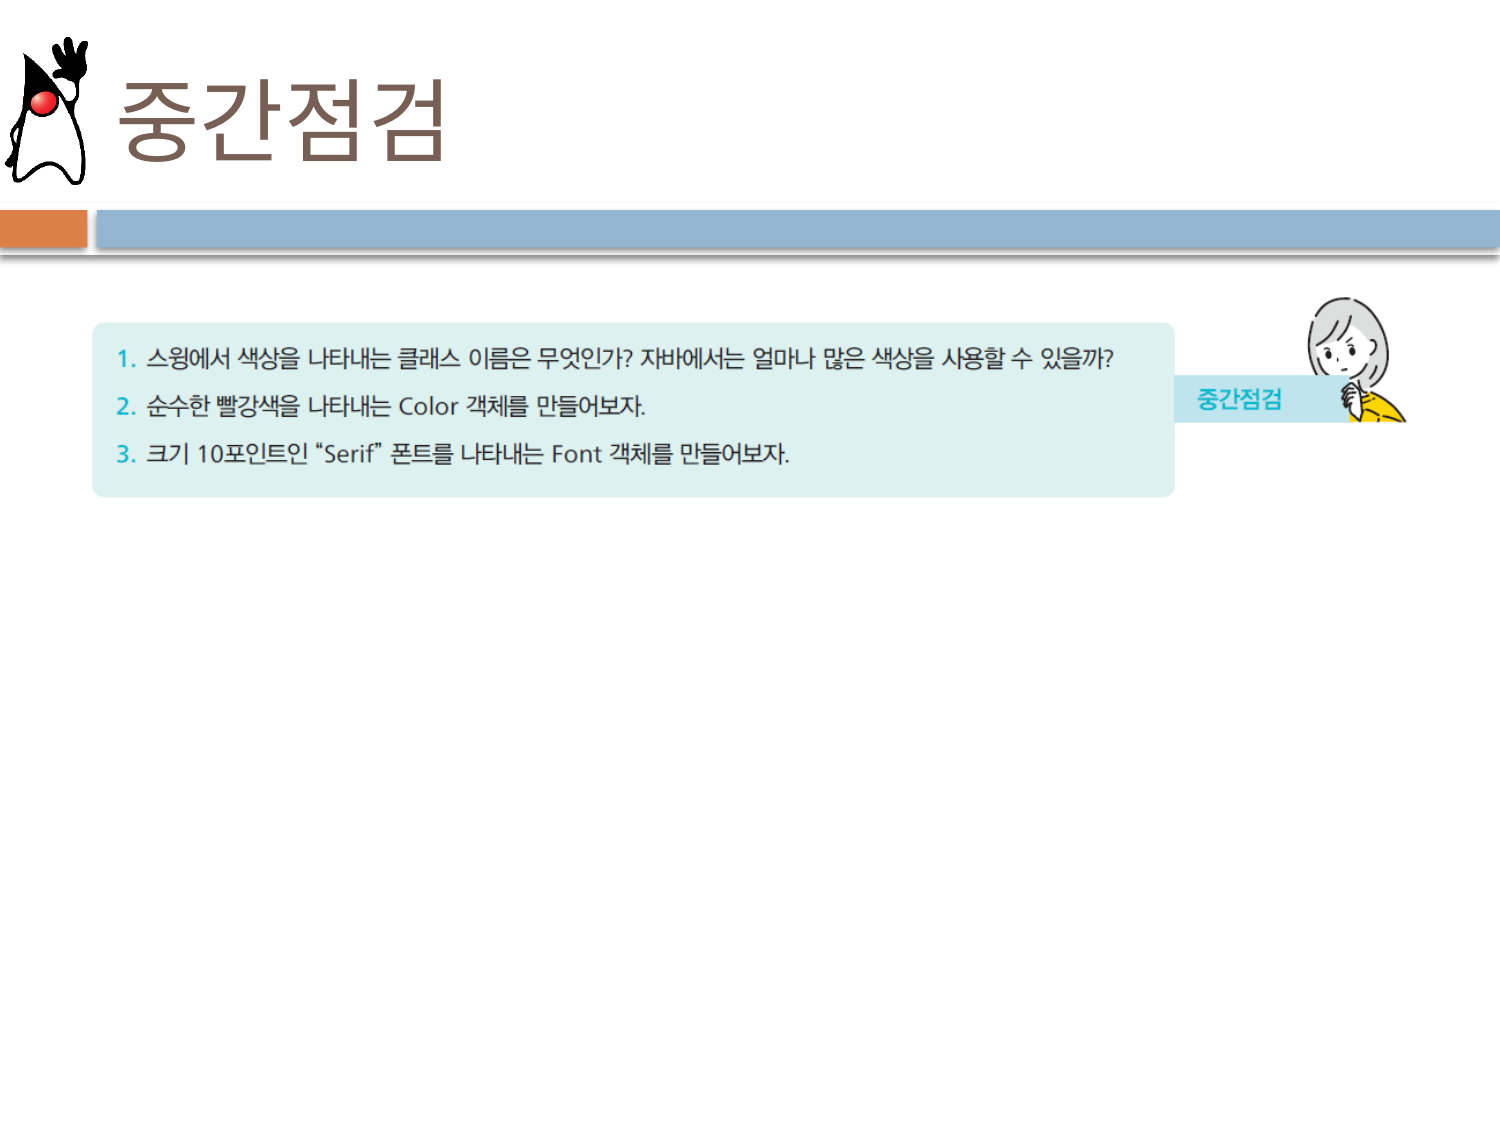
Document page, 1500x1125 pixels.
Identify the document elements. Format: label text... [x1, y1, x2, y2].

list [80, 274, 1419, 509]
picture [5, 37, 88, 185]
title 중간점검 [100, 37, 1438, 200]
